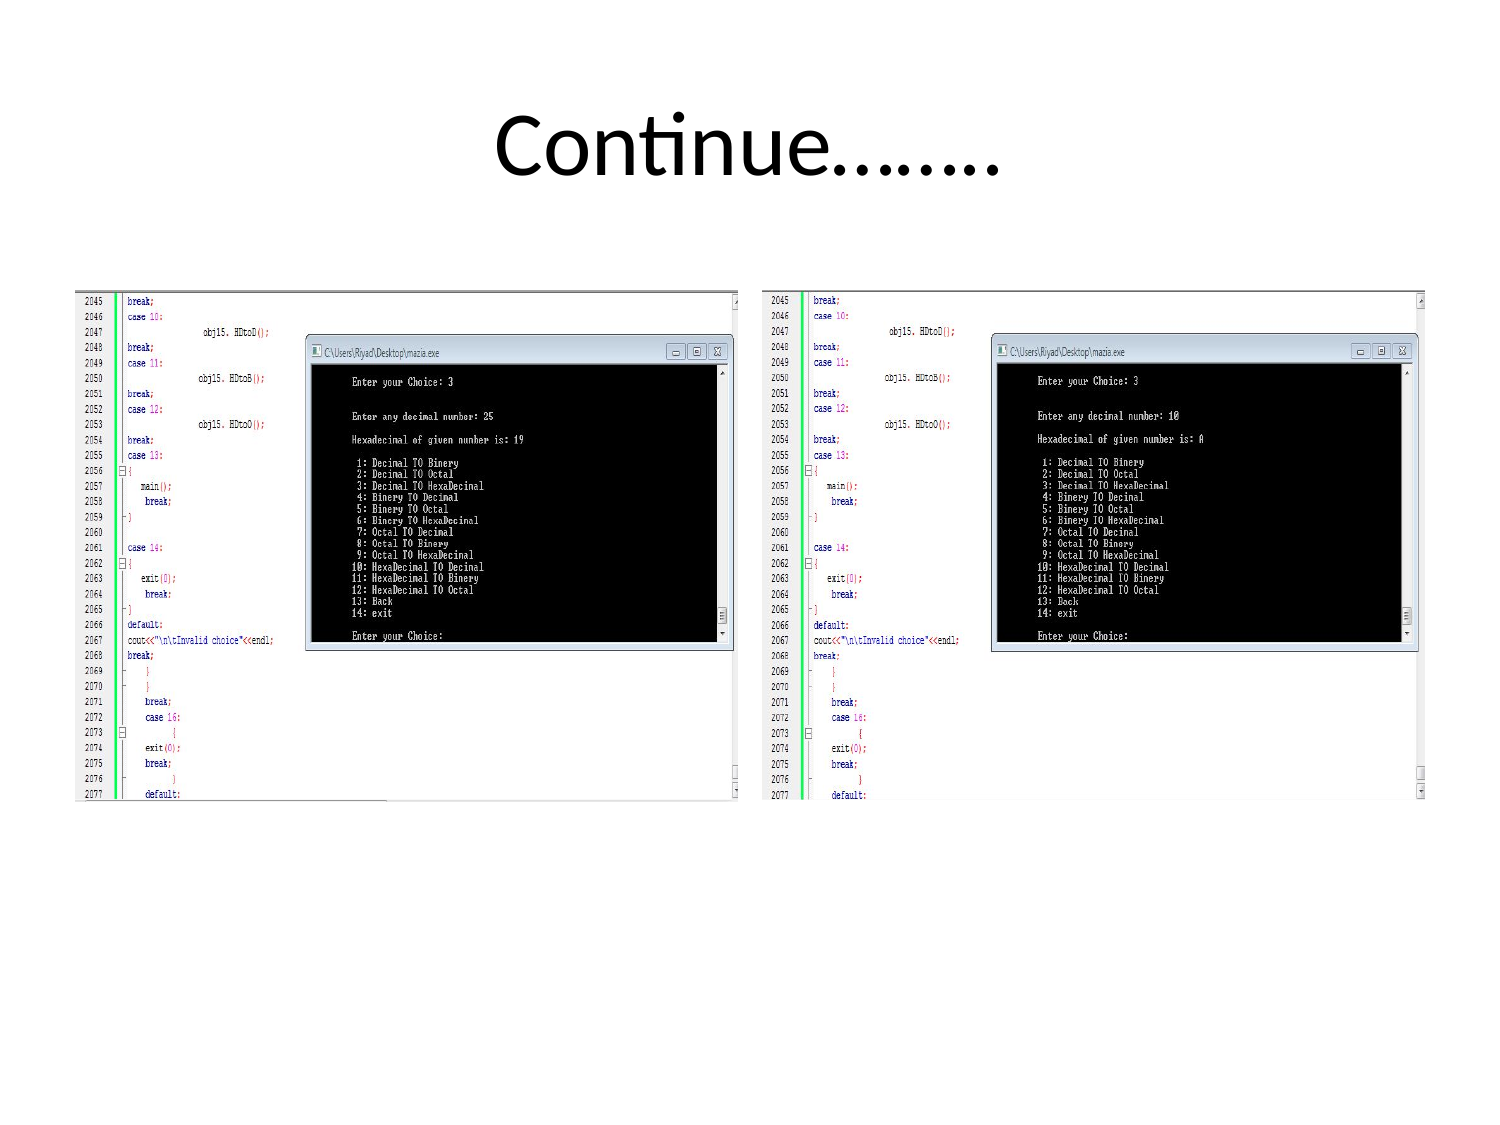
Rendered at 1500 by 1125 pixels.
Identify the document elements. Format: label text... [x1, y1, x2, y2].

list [762, 290, 1426, 801]
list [74, 290, 738, 802]
title Continue…….. [75, 45, 1425, 233]
